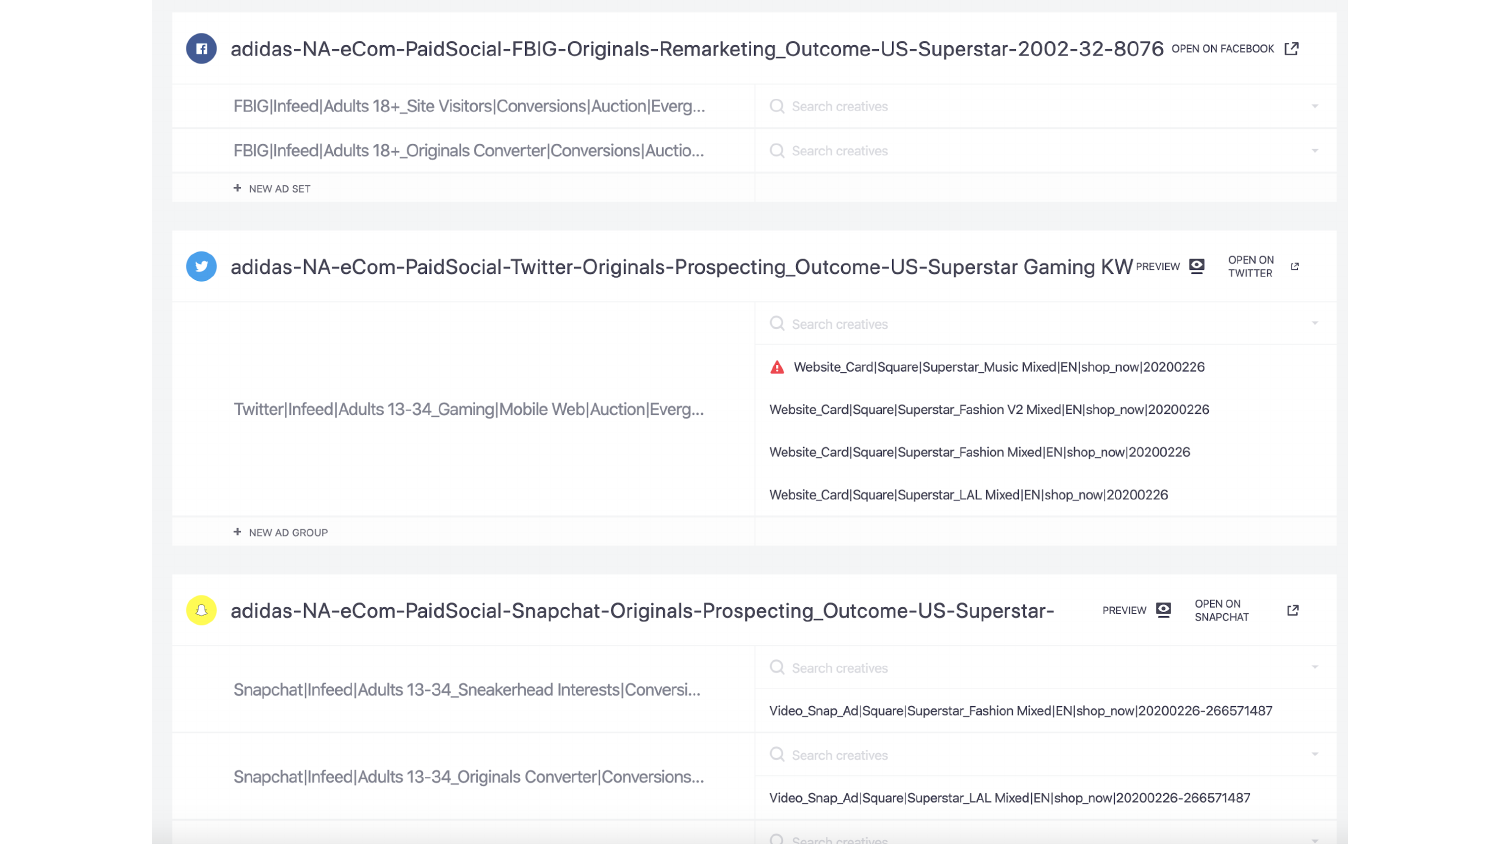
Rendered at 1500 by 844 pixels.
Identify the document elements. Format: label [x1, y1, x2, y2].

picture [152, 0, 1348, 844]
